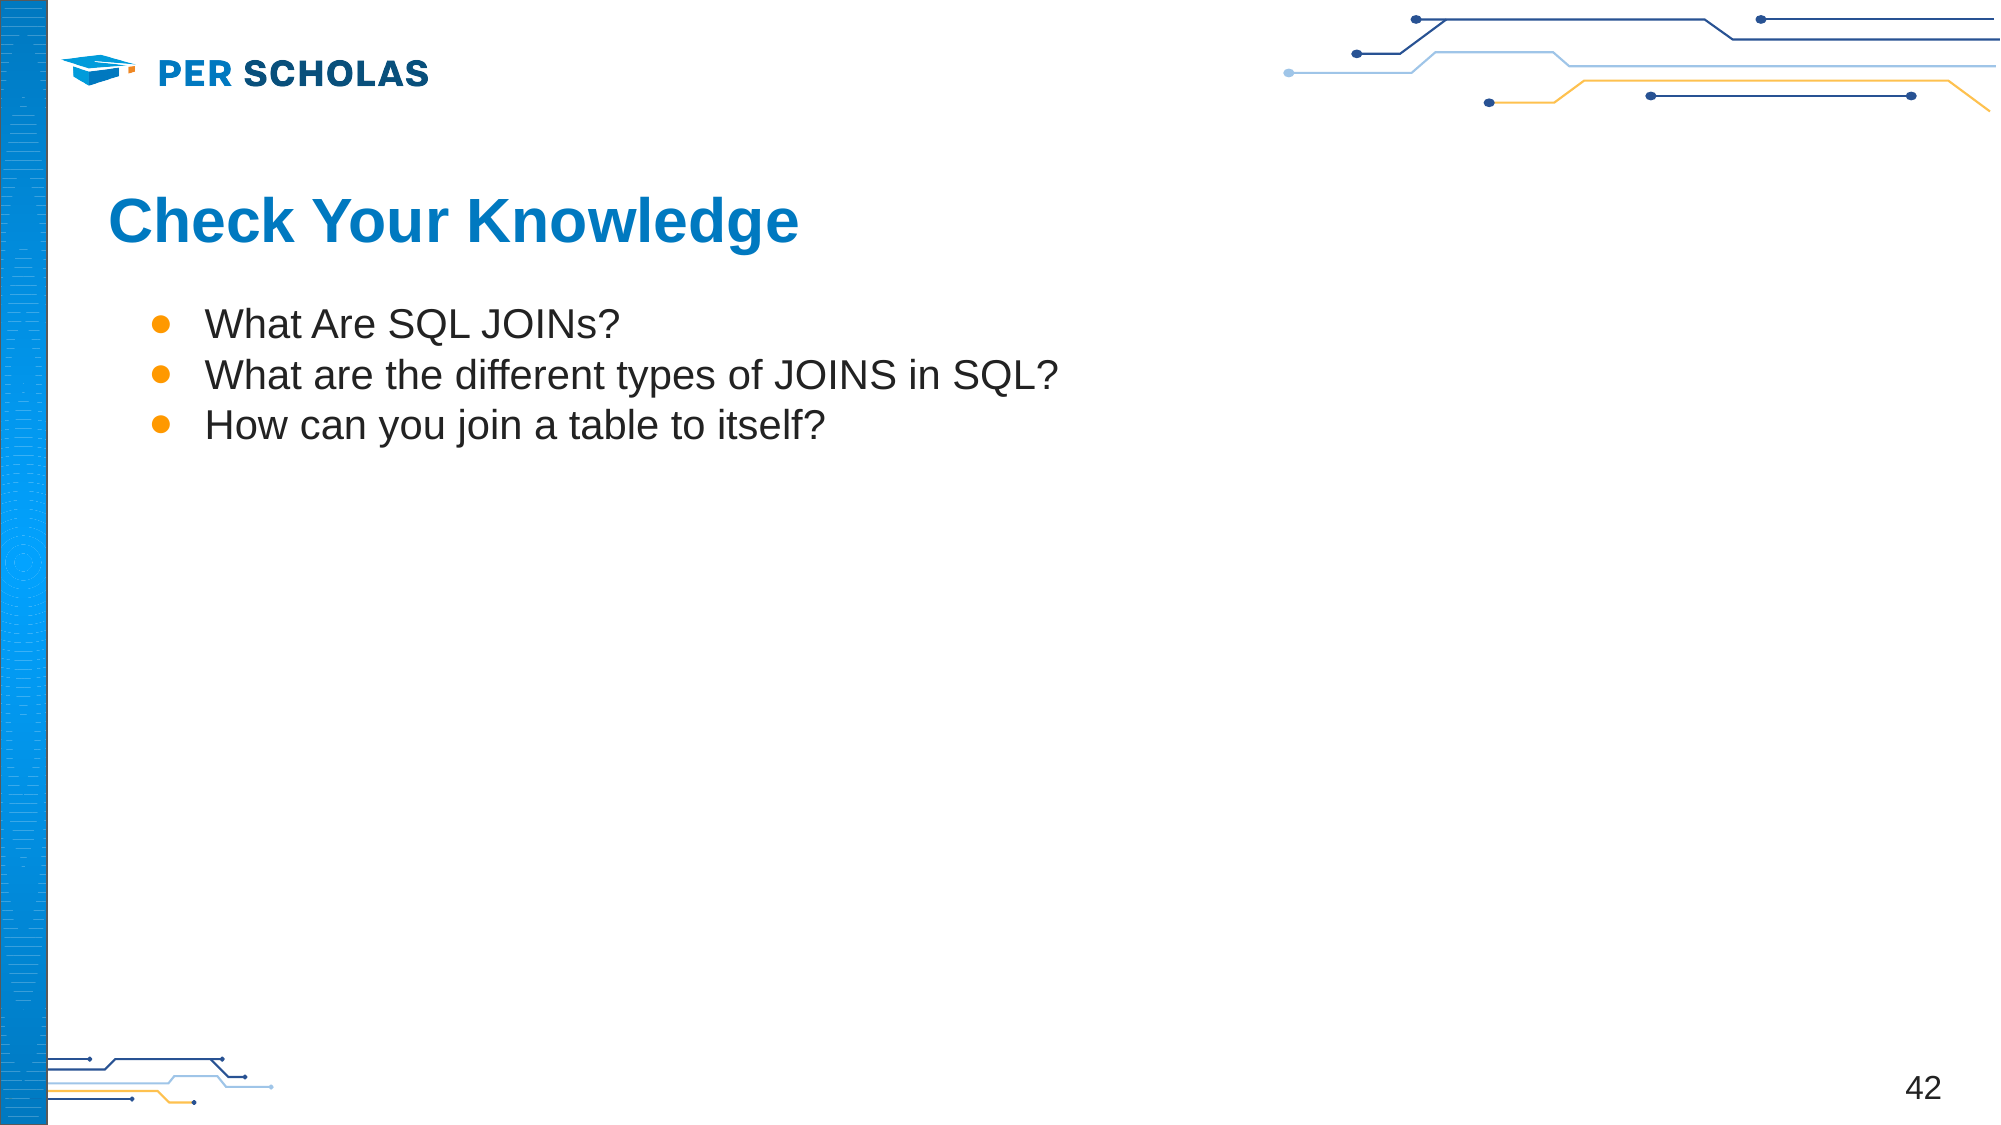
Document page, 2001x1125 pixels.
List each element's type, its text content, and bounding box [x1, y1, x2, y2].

title Check Your Knowledge [93, 159, 1869, 276]
list What Are SQL JOINs? What are the different types of JOINS in SQL? How can you join a table to itself? [114, 282, 1906, 1025]
picture [48, 23, 452, 110]
slide_number ‹#› [1860, 1024, 1988, 1114]
